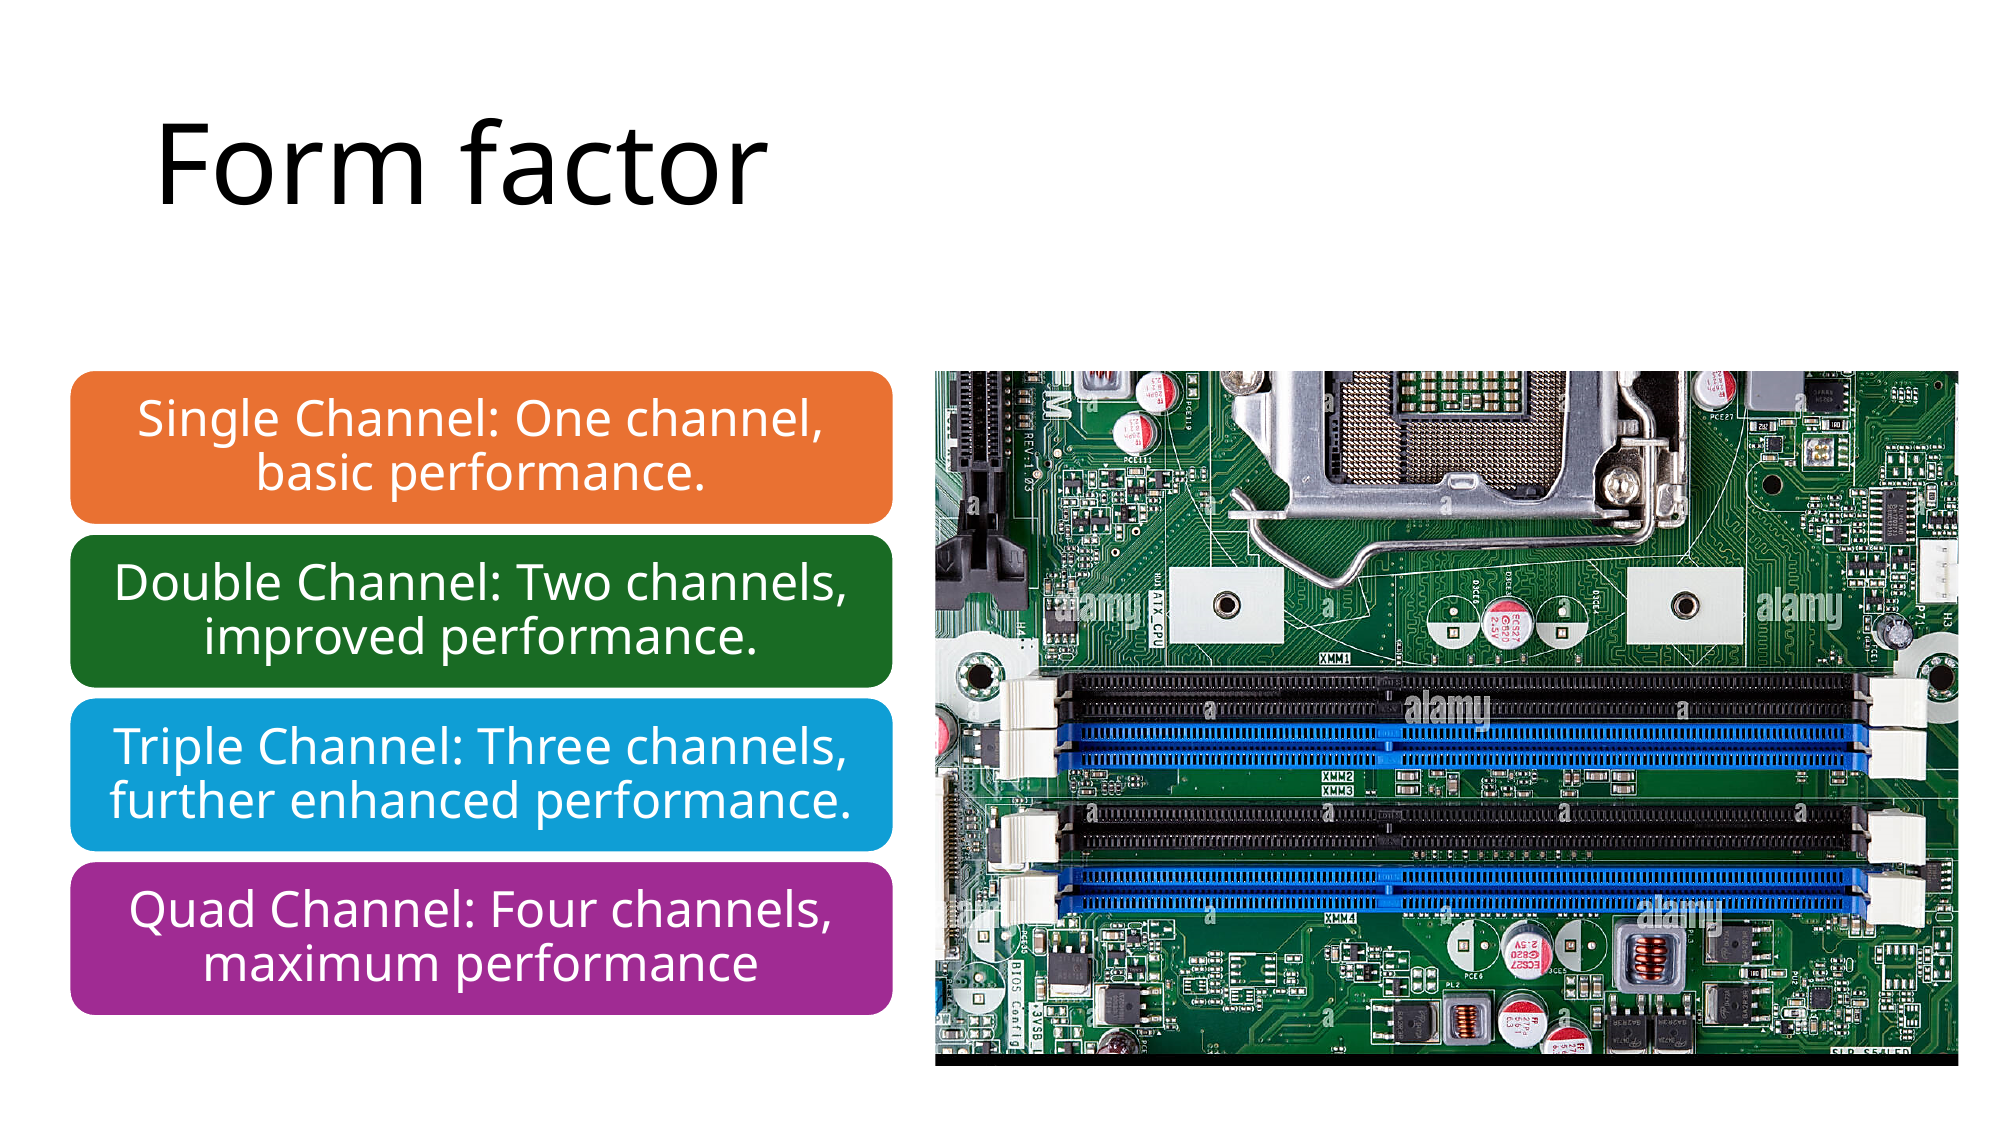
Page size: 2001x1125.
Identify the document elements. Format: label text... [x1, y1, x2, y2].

text_box Single Channel: One channel, basic performance. [67, 367, 896, 527]
text_box Triple Channel: Three channels, further enhanced performance. [67, 695, 896, 855]
text_box Double Channel: Two channels, improved performance. [67, 531, 896, 691]
title Form factor [137, 59, 1863, 278]
text_box Quad Channel: Four channels, maximum performance [67, 859, 896, 1019]
picture [934, 371, 1959, 1066]
